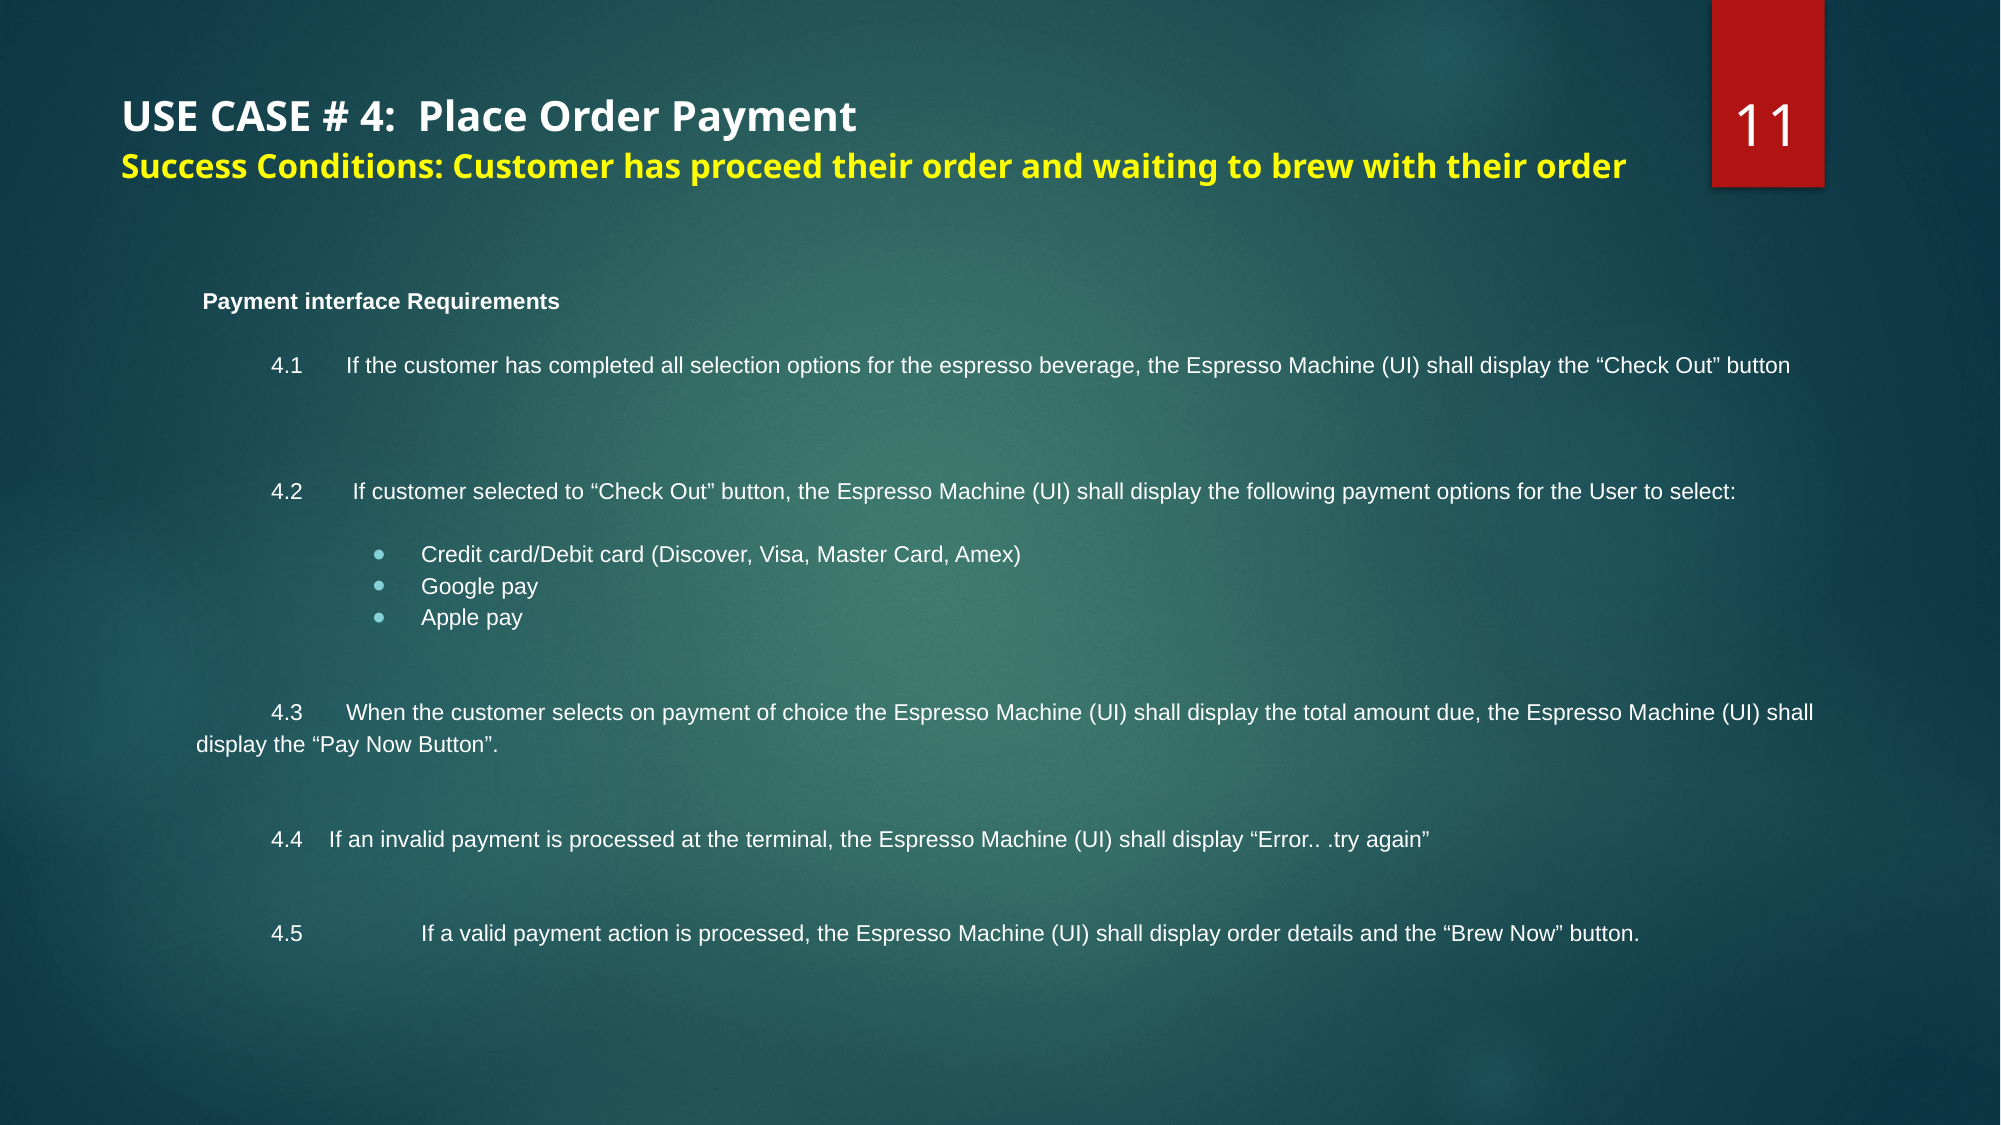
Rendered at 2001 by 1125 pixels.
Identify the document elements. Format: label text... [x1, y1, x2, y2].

picture [0, 0, 2001, 1125]
title USE CASE # 4: Place Order Payment Success Conditions: Customer has proceed their order and waiting to brew with their order [106, 74, 1649, 276]
text_box ‹#› [1698, 48, 1836, 175]
list Payment interface Requirements 4.1 If the customer has completed all selection options for the espresso beverage, the Espresso Machine (UI) shall display the “Check Out” button 4.2 If customer selected to “Check Out” button, the Espresso Machine (UI) shall display the following payment options for the User to select: Credit card/Debit card (Discover, Visa, Master Card, Amex) Google pay Apple pay 4.3 When the customer selects on payment of choice the Espresso Machine (UI) shall display the total amount due, the Espresso Machine (UI) shall display the “Pay Now Button”. 4.4 If an invalid payment is processed at the terminal, the Espresso Machine (UI) shall display “Error.. .try again” 4.5 If a valid payment action is processed, the Espresso Machine (UI) shall display order details and the “Brew Now” button. [181, 275, 1883, 1025]
